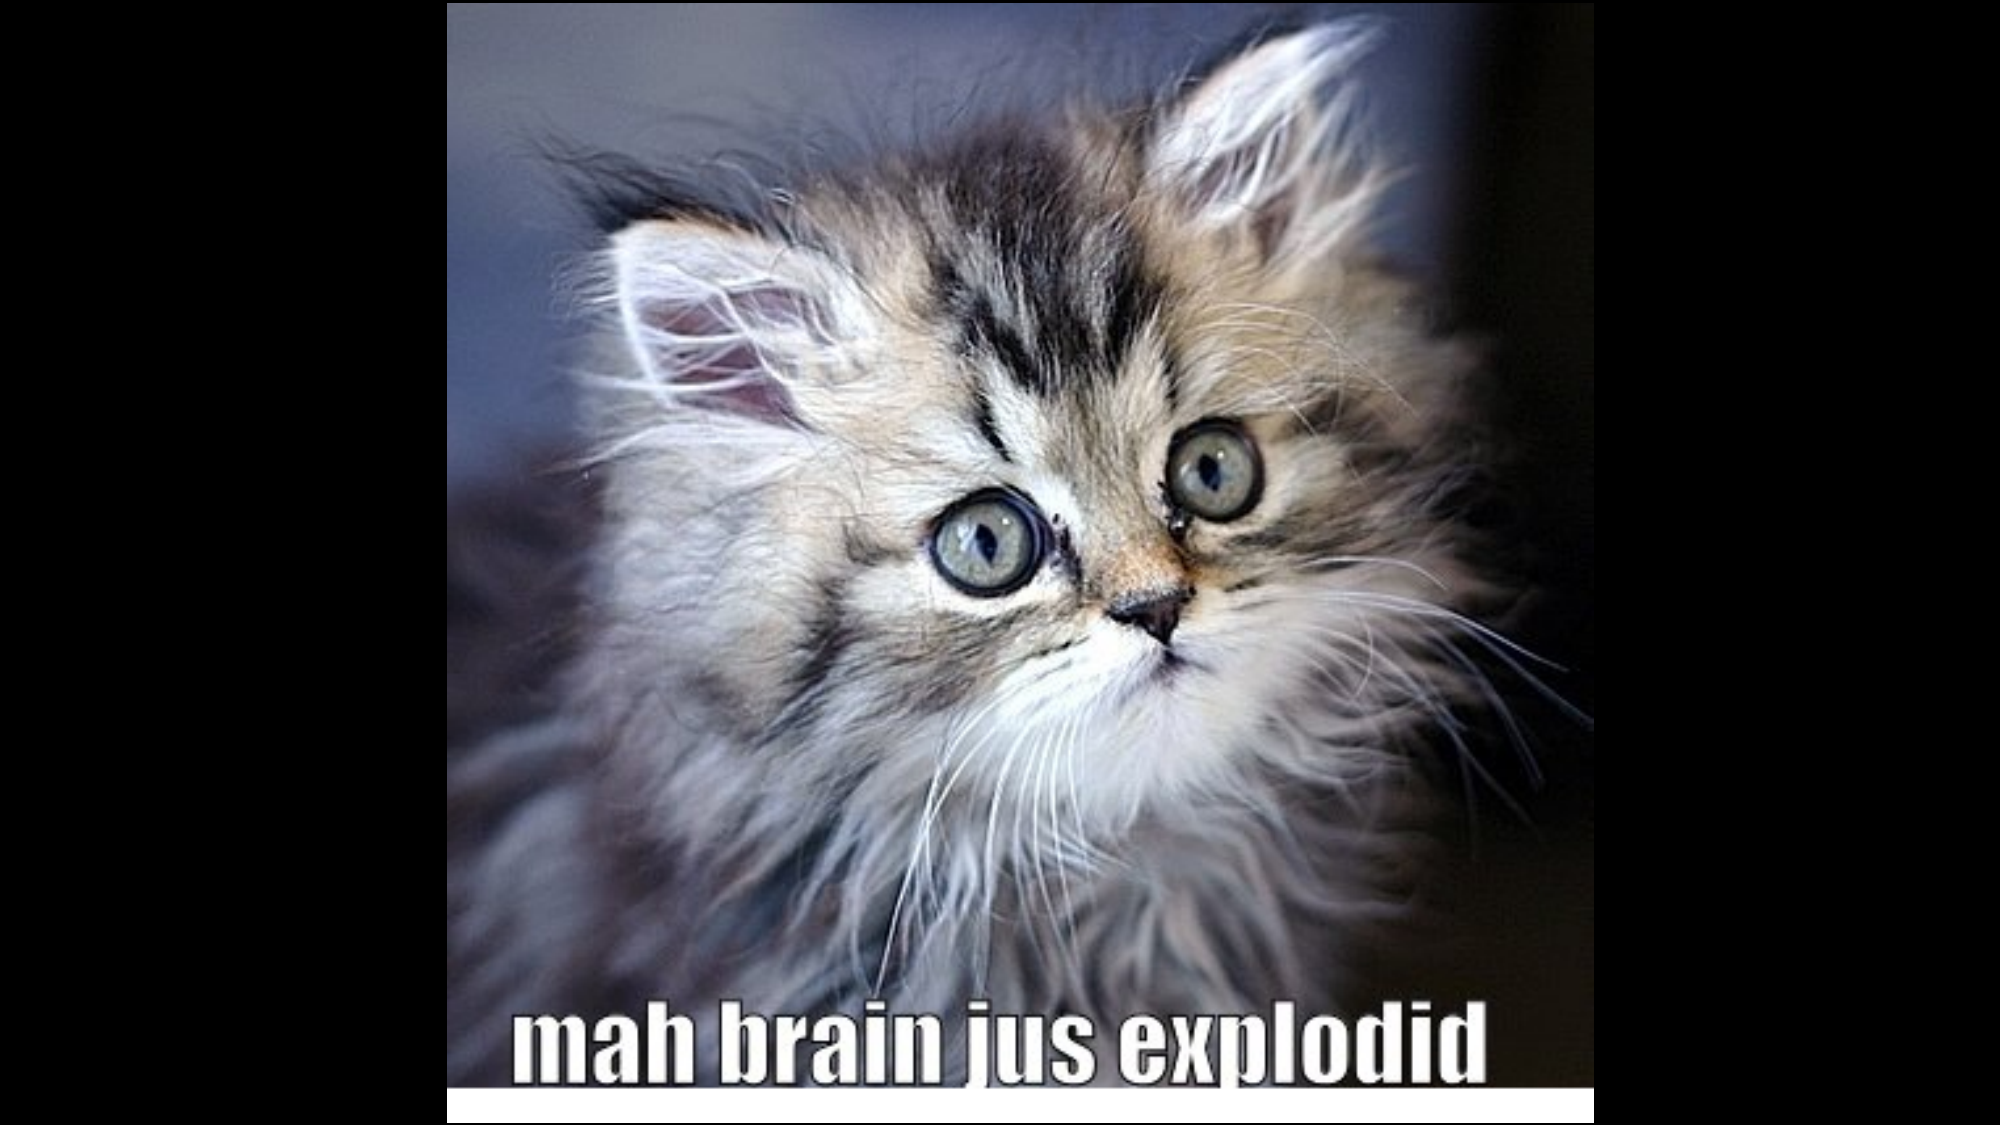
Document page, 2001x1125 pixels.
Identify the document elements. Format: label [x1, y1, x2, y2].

list [447, 2, 1594, 1123]
